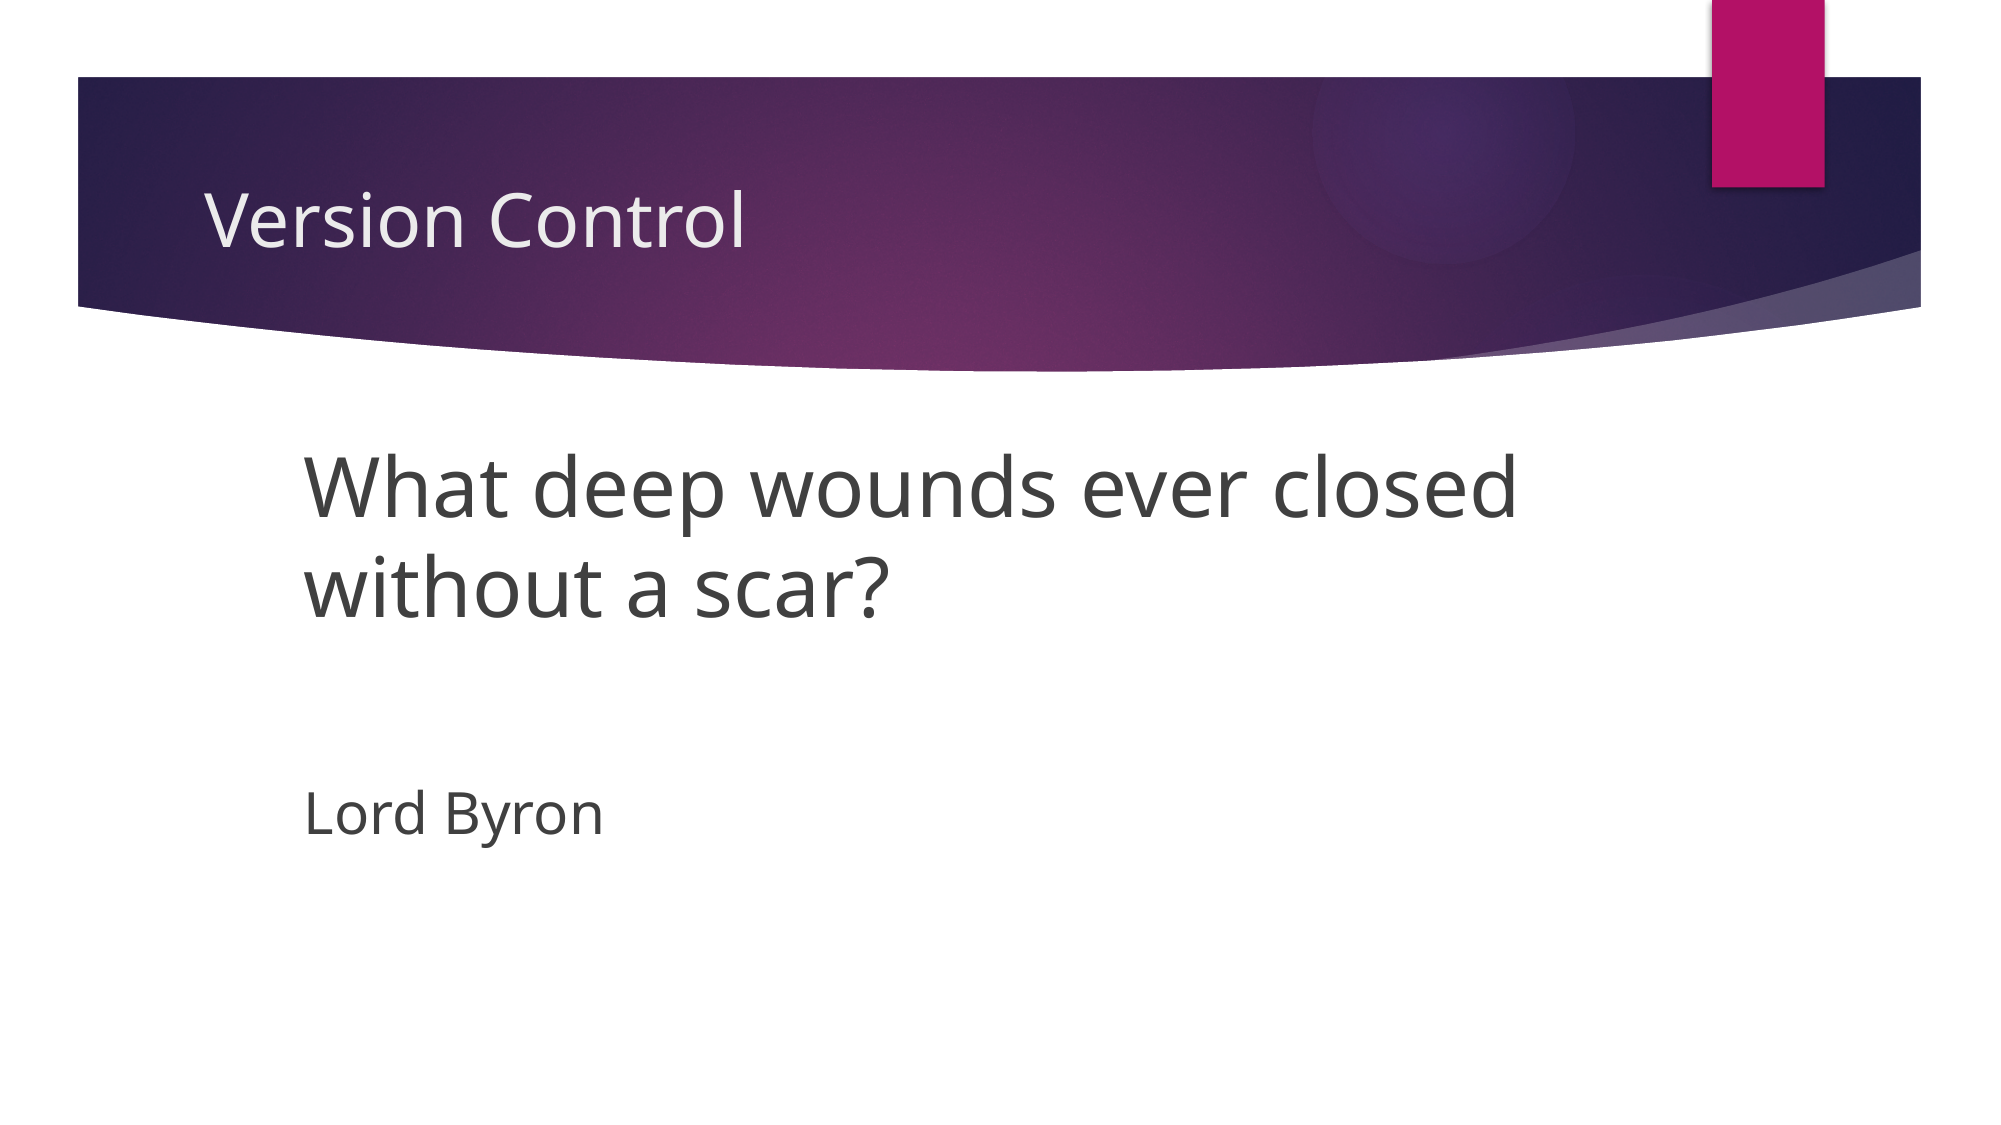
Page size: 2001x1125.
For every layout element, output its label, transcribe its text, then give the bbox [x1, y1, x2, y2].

list What deep wounds ever closed without a scar? Lord Byron [288, 427, 1682, 988]
title Version Control [189, 159, 1627, 276]
